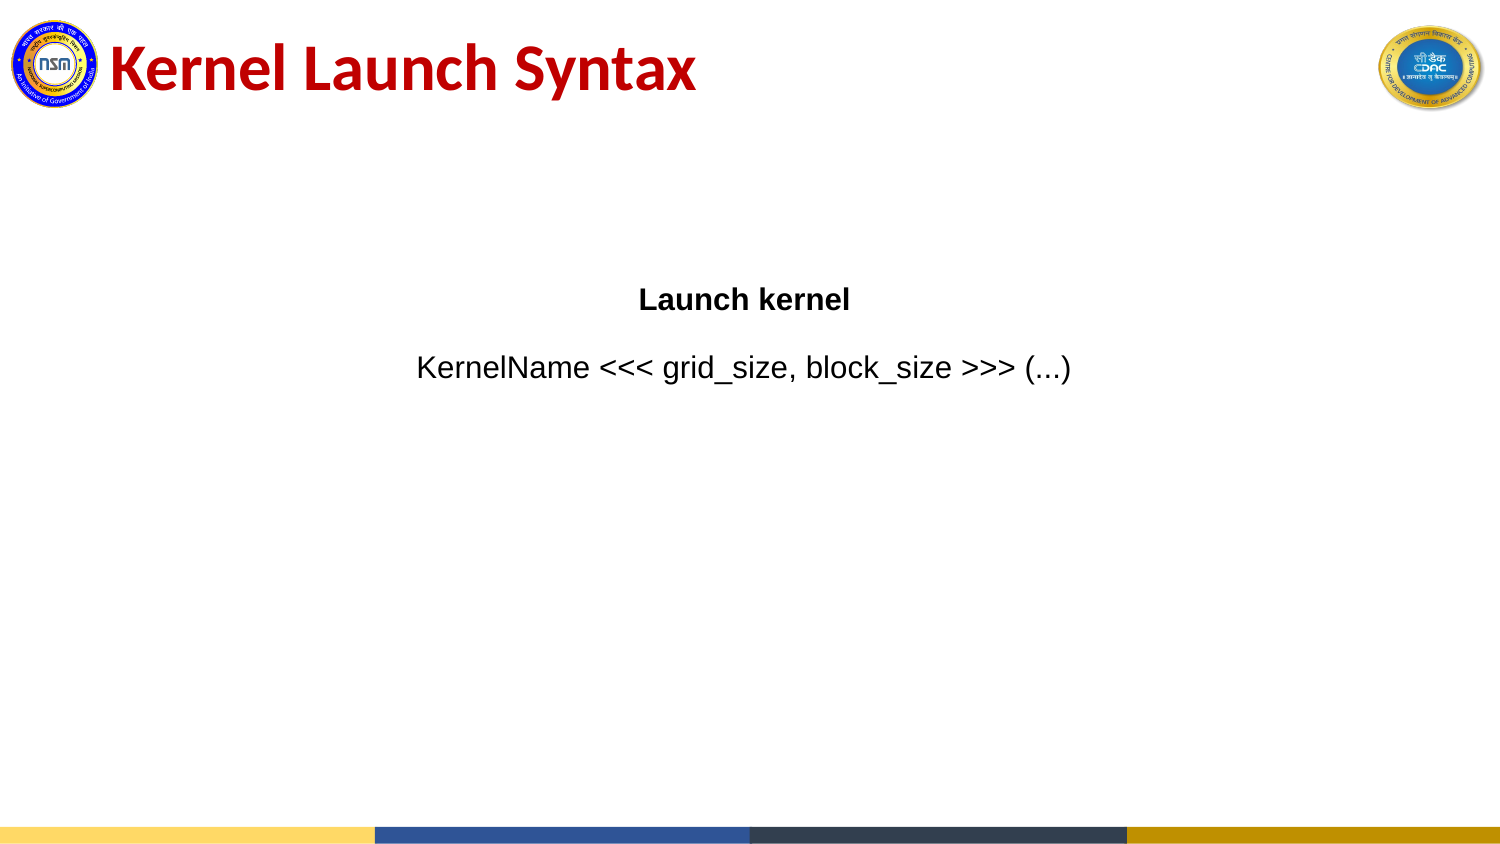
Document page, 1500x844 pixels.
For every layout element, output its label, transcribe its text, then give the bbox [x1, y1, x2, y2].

title Kernel Launch Syntax [103, 10, 1397, 127]
text_box Launch kernel KernelName <<< grid_size, block_size >>> (...) [51, 188, 1439, 750]
picture [11, 20, 98, 108]
picture [1378, 25, 1485, 112]
